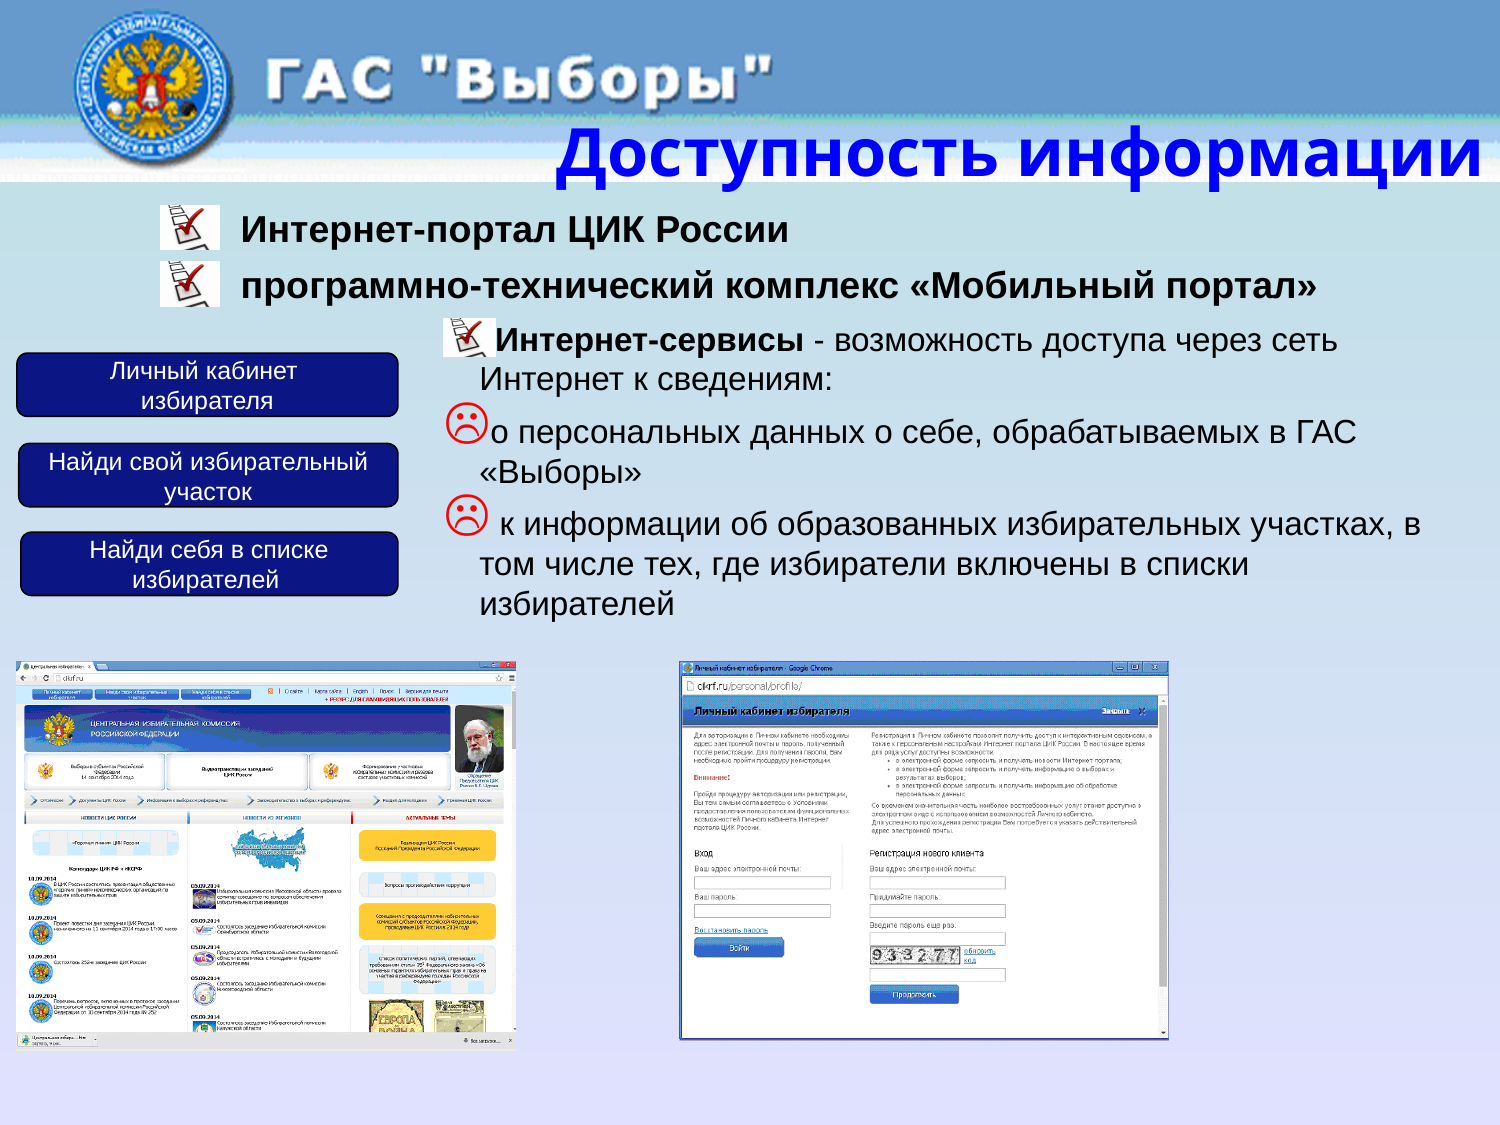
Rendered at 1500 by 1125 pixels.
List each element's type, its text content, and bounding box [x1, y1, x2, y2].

picture [0, 0, 1500, 183]
picture [166, 205, 214, 250]
text_box Личный кабинет избирателя [16, 353, 398, 417]
text_box Найди себя в списке избирателей [20, 532, 398, 596]
picture [443, 318, 485, 357]
text_box Найди свой избирательный участок [18, 443, 398, 507]
picture [16, 661, 516, 1051]
text_box Интернет-портал ЦИК России программно-технический комплекс «Мобильный портал» [151, 197, 1328, 314]
text_box Интернет-сервисы - возможность доступа через сеть Интернет к сведениям: о персональных данных о себе, обрабатываемых в ГАС «Выборы» к информации об образованных избирательных участках, в том числе тех, где избиратели включены в списки избирателей [429, 310, 1467, 630]
text_box Доступность информации [244, 188, 1500, 198]
picture [166, 261, 214, 307]
picture [678, 661, 1170, 1041]
